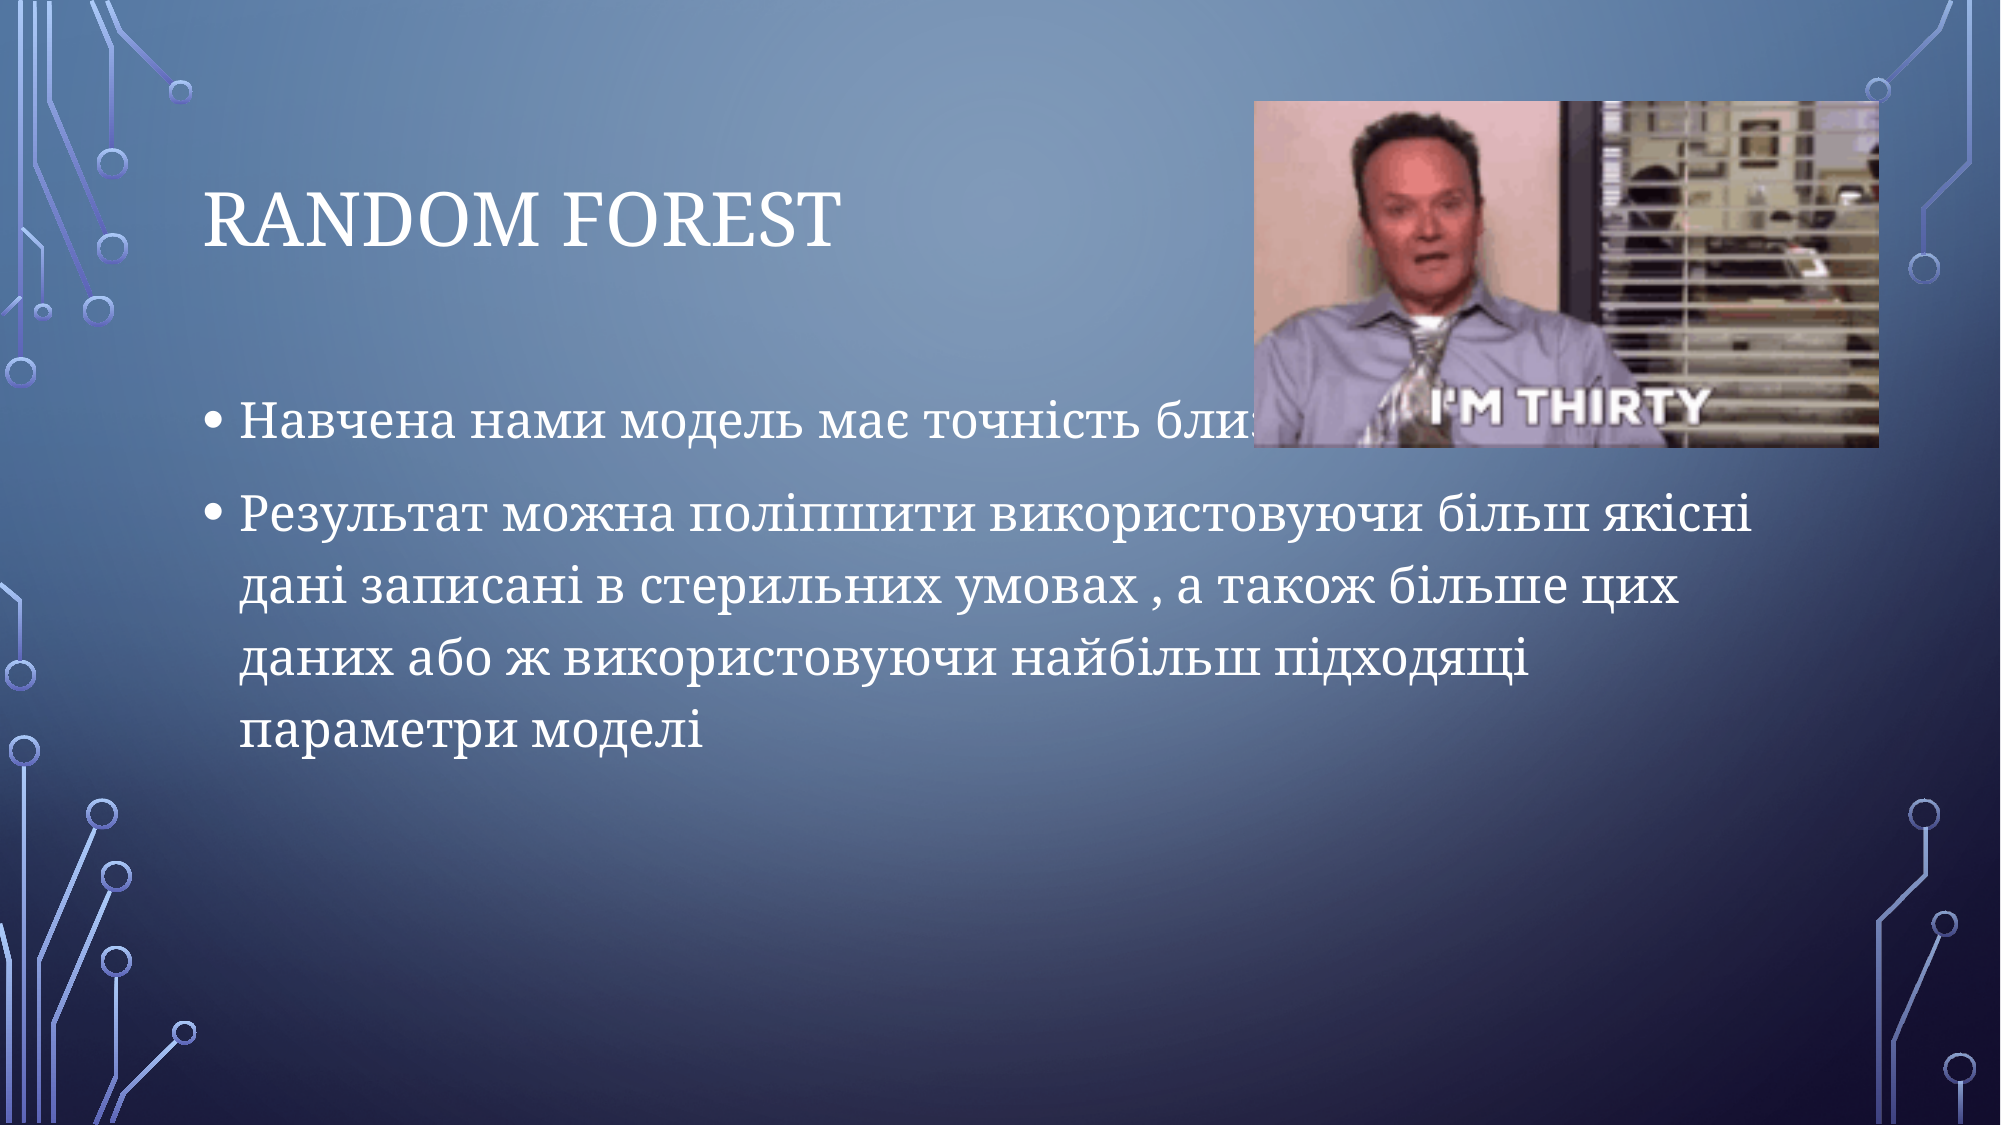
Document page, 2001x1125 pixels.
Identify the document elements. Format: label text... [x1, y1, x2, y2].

picture [1254, 101, 1880, 448]
title Random Forest [187, 101, 1254, 344]
list Навчена нами модель має точність близько 30% Результат можна поліпшити використовуючи більш якісні дані записані в стерильних умовах , а також більше цих даних або ж використовуючи найбільш підходящі параметри моделі [187, 369, 1813, 950]
